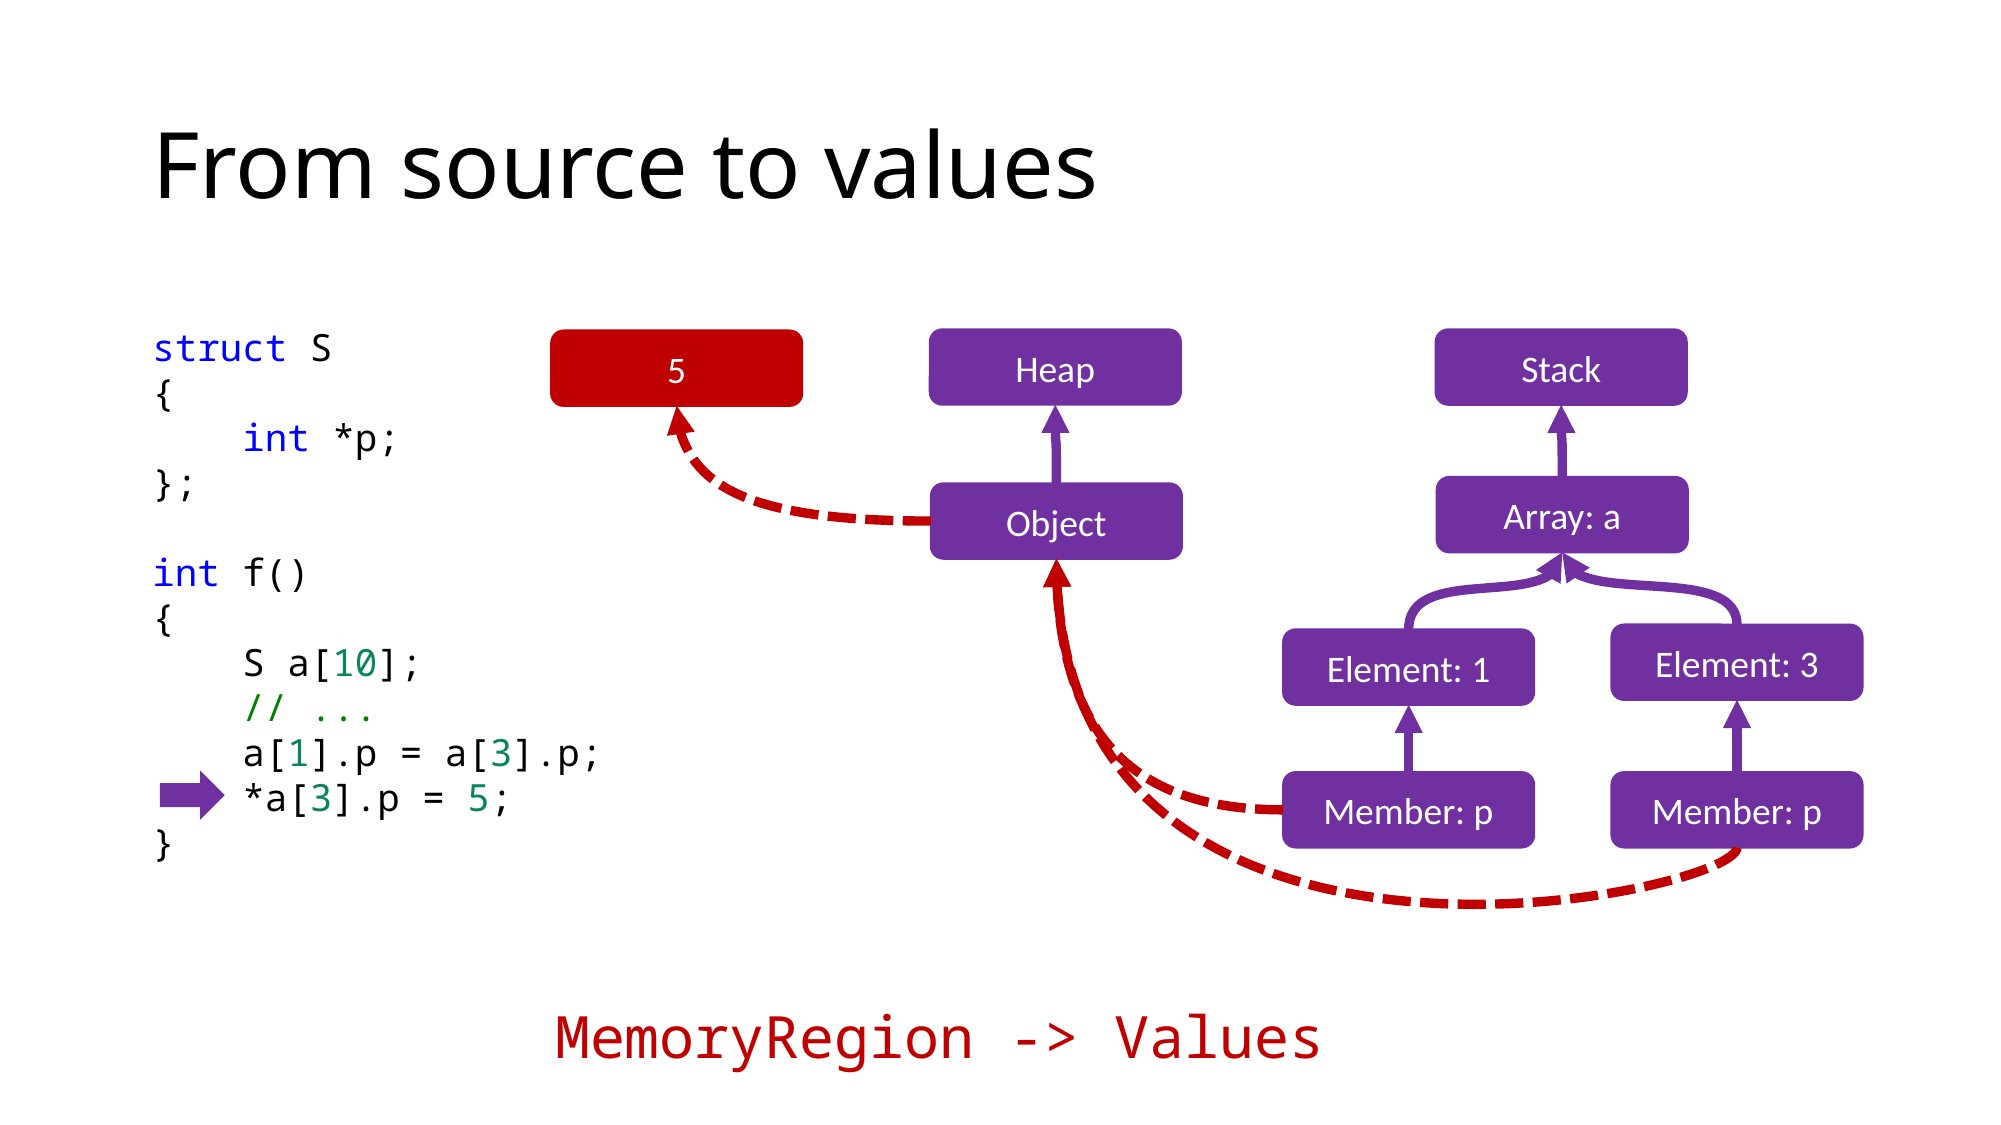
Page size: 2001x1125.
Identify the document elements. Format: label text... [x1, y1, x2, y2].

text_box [676, 405, 931, 522]
text_box Heap [928, 328, 1182, 406]
text_box [159, 770, 225, 820]
title From source to values [137, 59, 1863, 278]
text_box struct S { int *p; }; int f() { S a[10]; // ... a[1].p = a[3].p; *a[3].p = 5; } [137, 316, 694, 872]
text_box Object [929, 482, 1183, 560]
text_box Array: a [1542, 475, 1689, 554]
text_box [1056, 558, 1252, 810]
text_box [1252, 362, 1542, 1044]
text_box Member: p [1610, 771, 1864, 849]
text_box MemoryRegion -> Values [540, 993, 1340, 1078]
text_box Element: 3 [1610, 623, 1864, 701]
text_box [1613, 501, 1686, 676]
text_box Stack [1434, 328, 1688, 406]
text_box 5 [550, 329, 804, 407]
